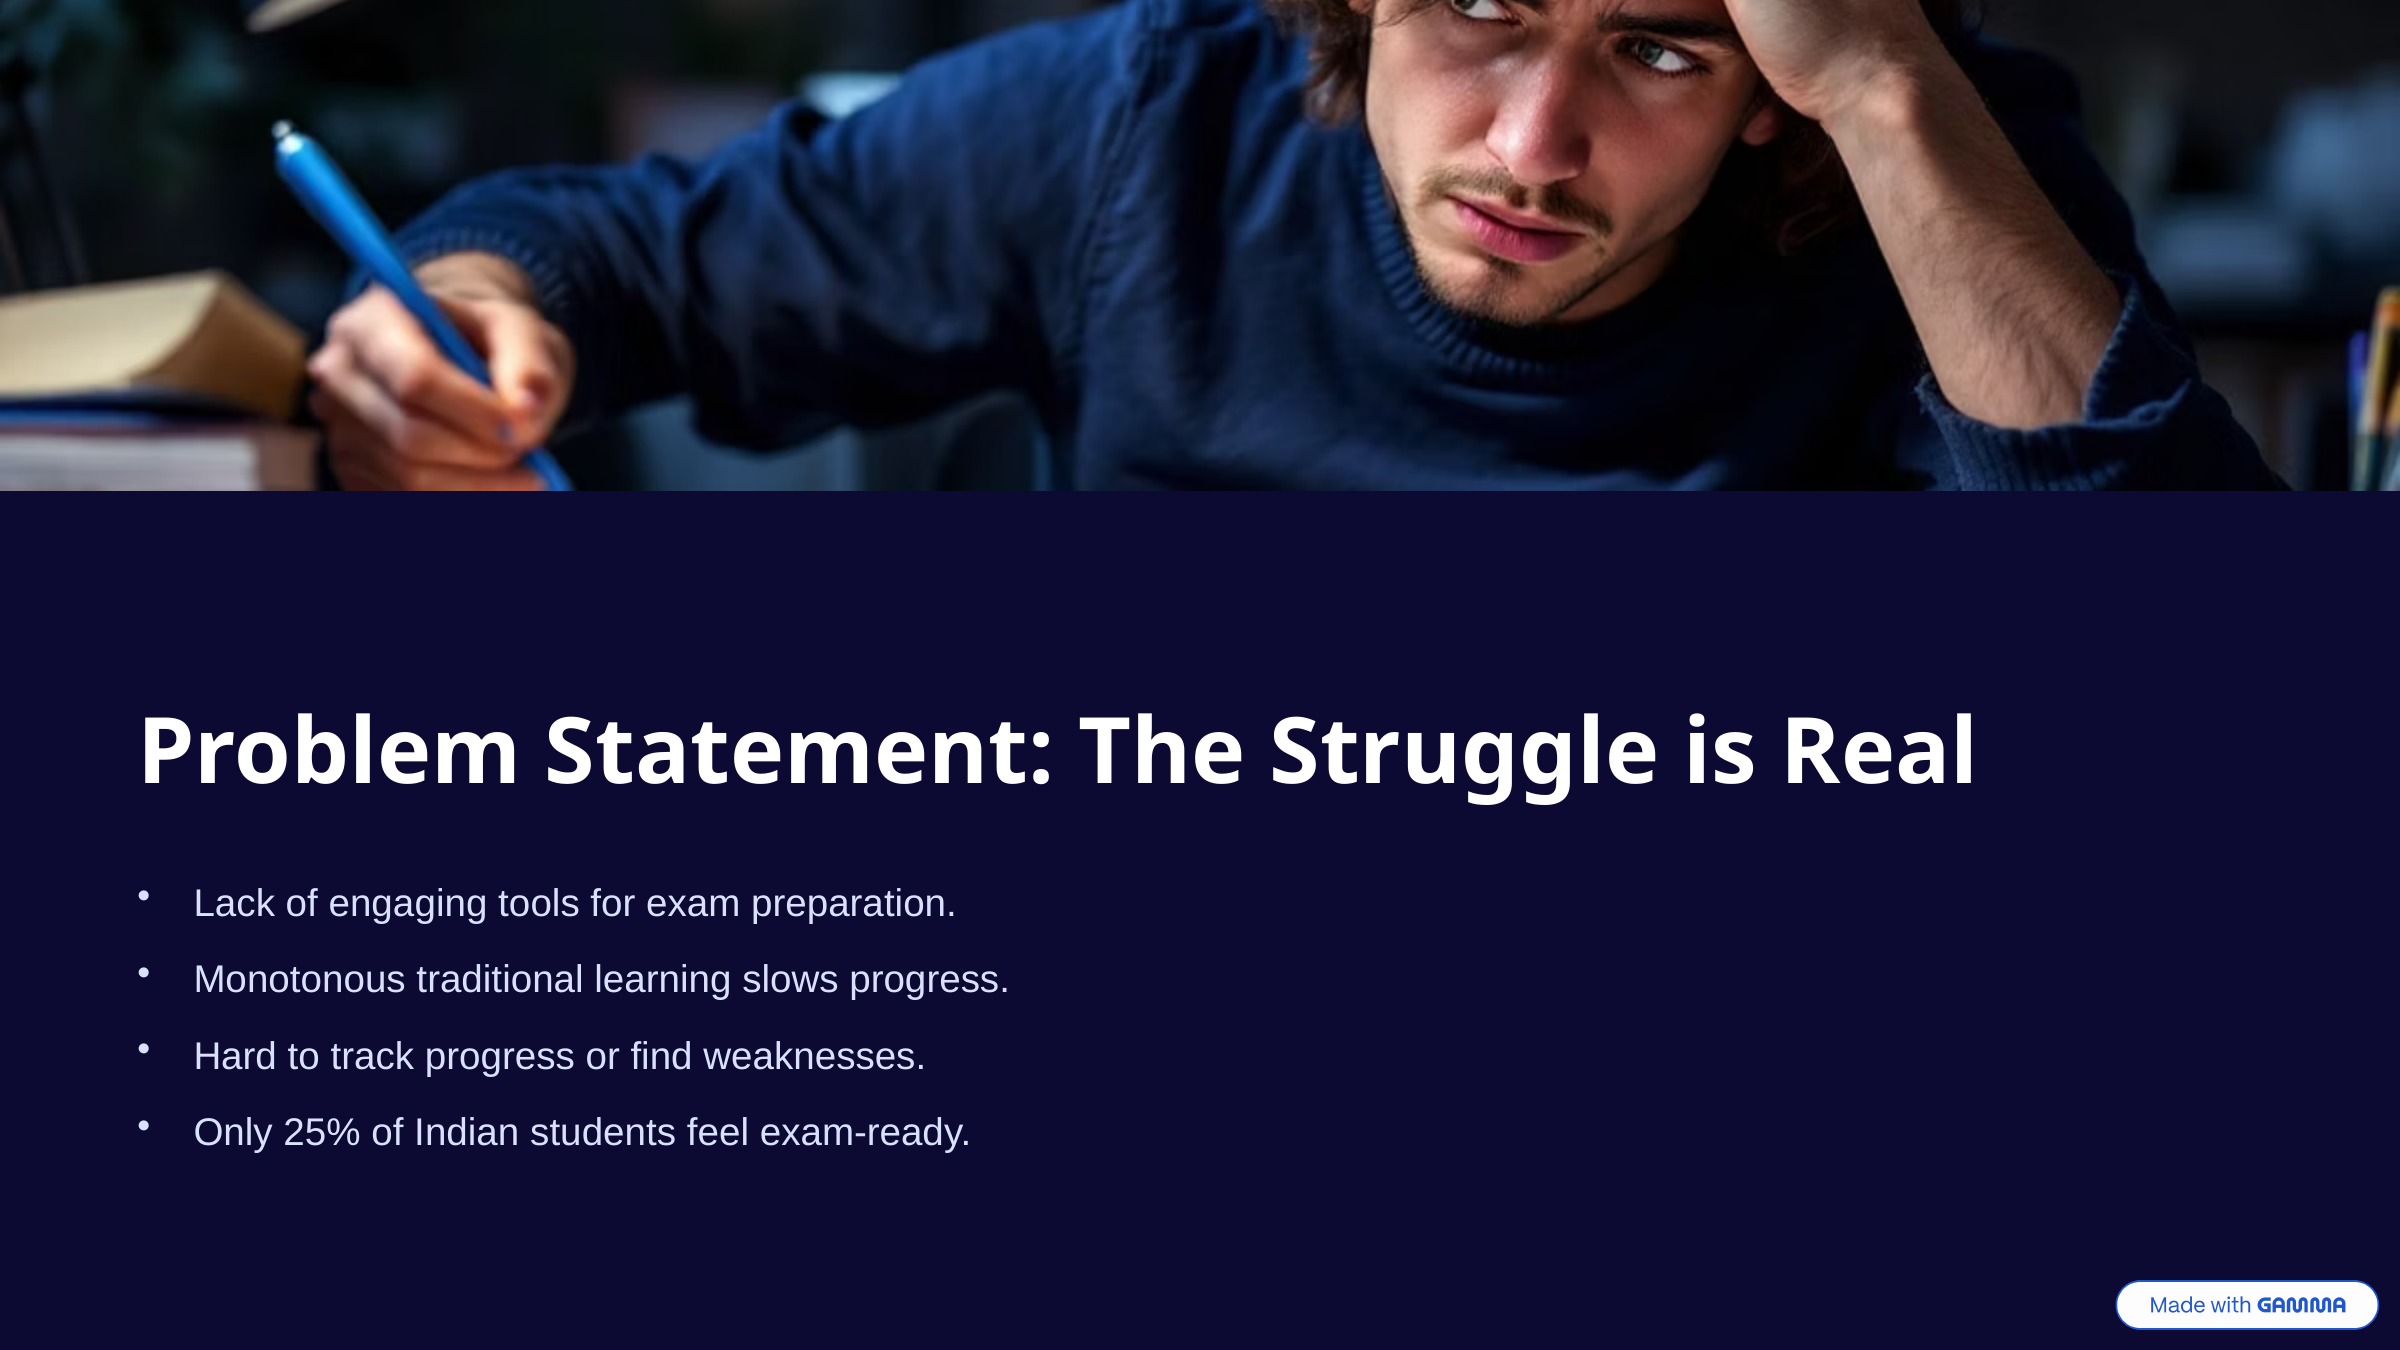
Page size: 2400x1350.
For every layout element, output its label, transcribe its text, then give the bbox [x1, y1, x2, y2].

text_box Hard to track progress or find weaknesses. [137, 1014, 2263, 1078]
picture [0, 0, 2400, 491]
picture [2106, 1271, 2389, 1339]
text_box Monotonous traditional learning slows progress. [137, 937, 2263, 1001]
text_box Problem Statement: The Struggle is Real [137, 686, 2164, 803]
text_box Lack of engaging tools for exam preparation. [137, 861, 2263, 925]
text_box Only 25% of Indian students feel exam-ready. [137, 1090, 2263, 1154]
